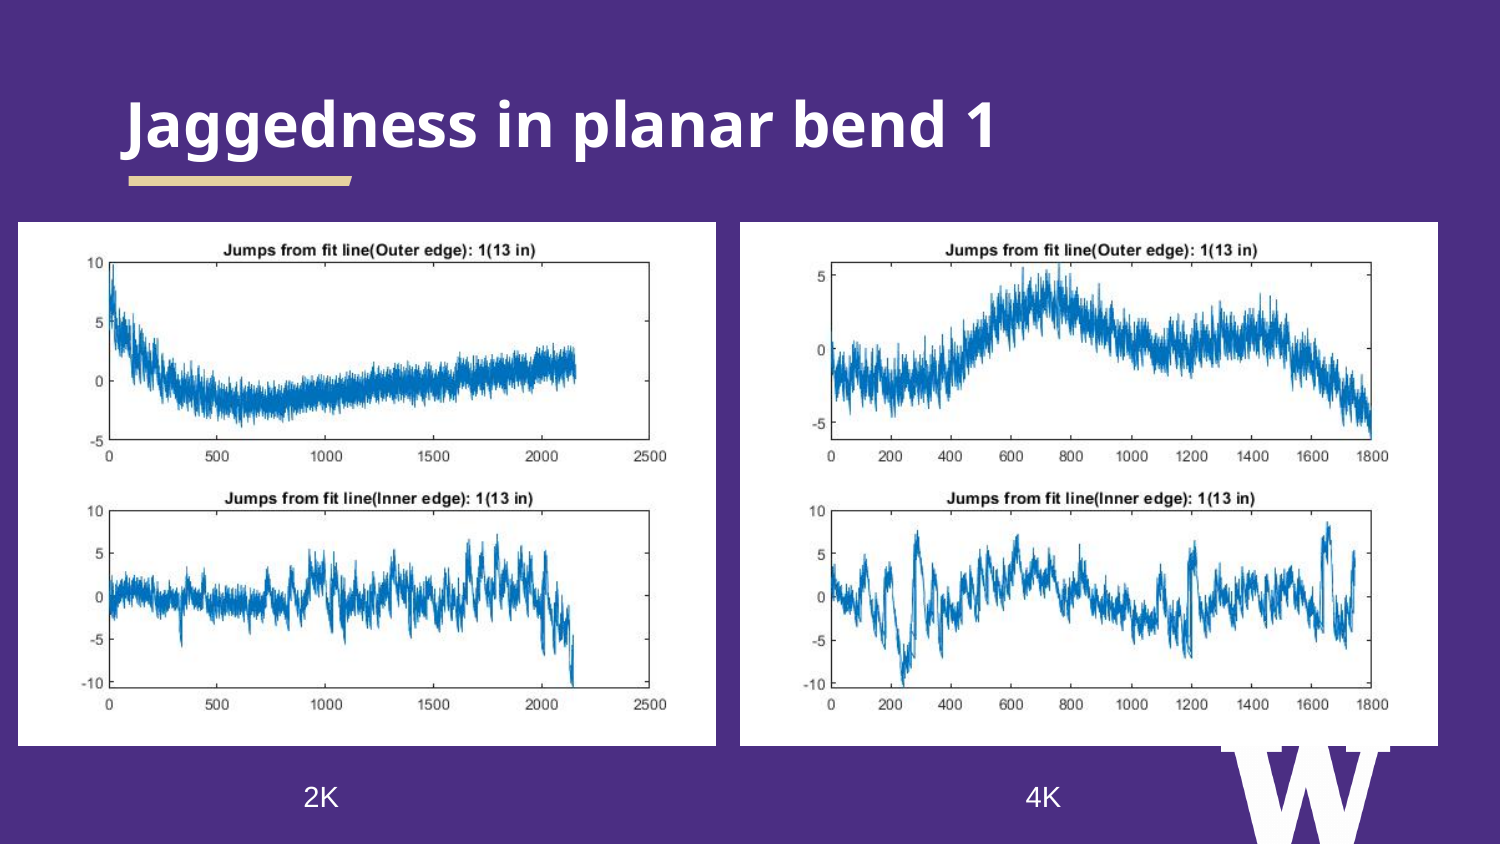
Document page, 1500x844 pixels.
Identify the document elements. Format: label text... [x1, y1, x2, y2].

picture [17, 222, 716, 746]
picture [739, 222, 1438, 844]
title Jaggedness in planar bend 1 [110, 45, 1434, 168]
text_box 2K [288, 762, 445, 816]
picture [128, 176, 352, 186]
text_box 4K [1010, 762, 1168, 816]
